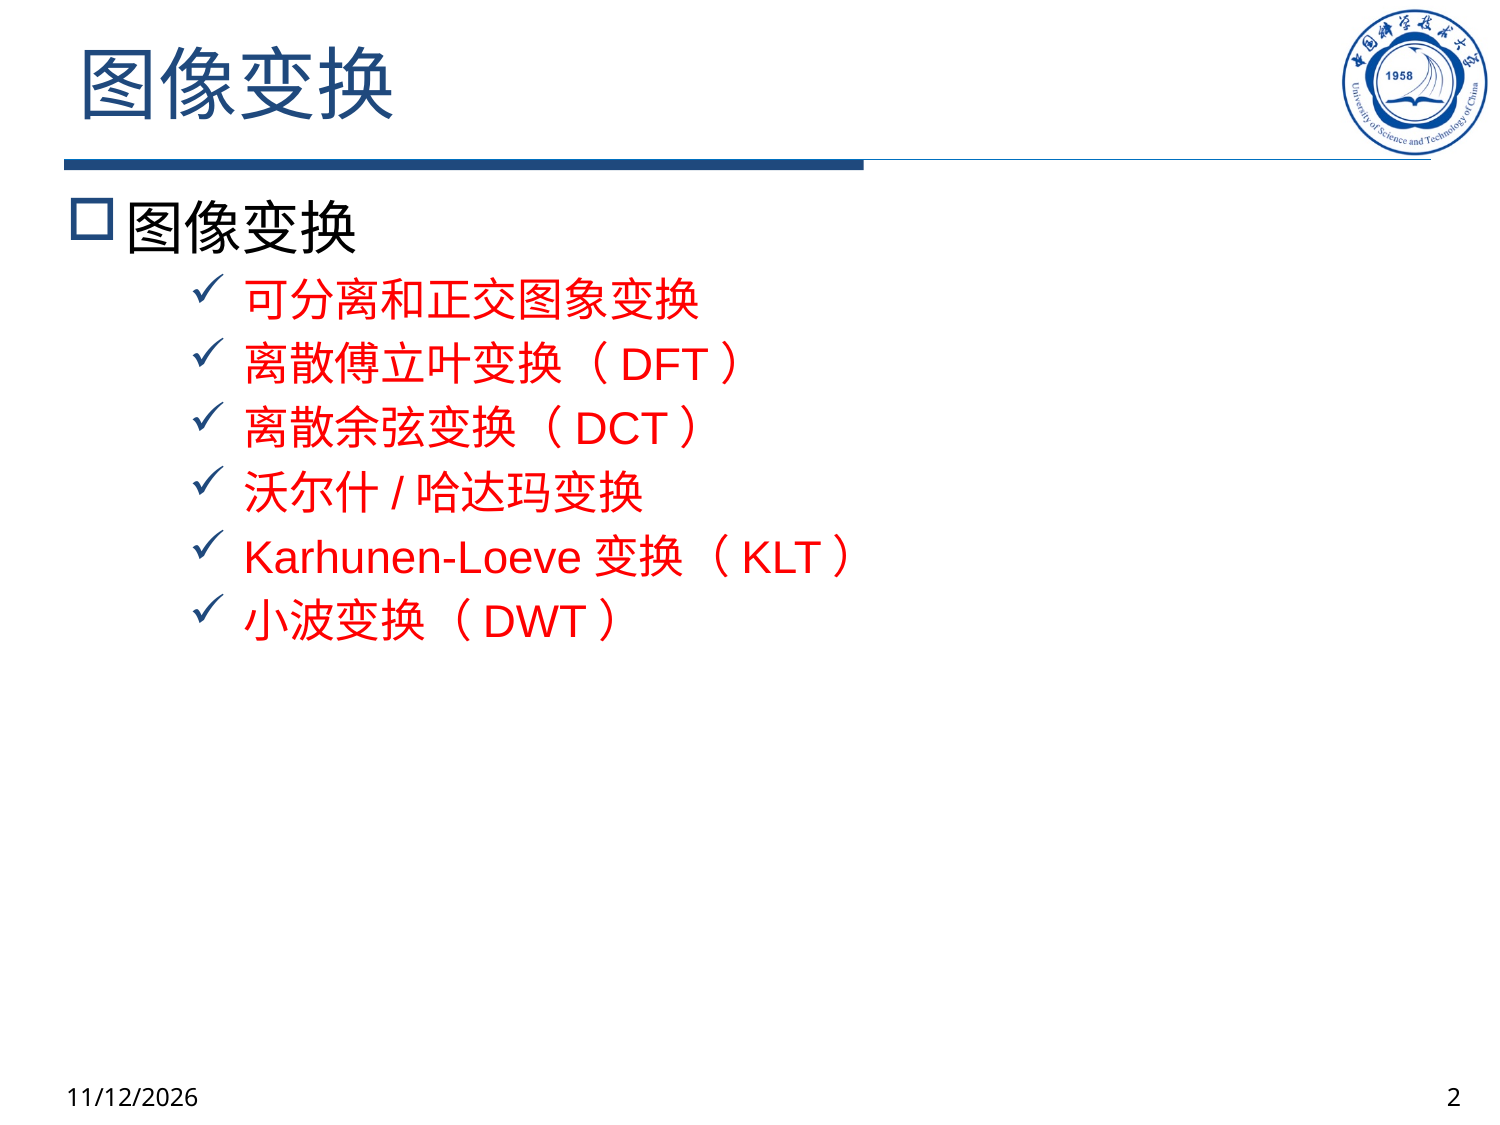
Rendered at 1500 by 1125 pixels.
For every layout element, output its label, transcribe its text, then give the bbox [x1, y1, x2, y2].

picture [1332, 1, 1493, 156]
title 图像变换 [64, 19, 1407, 145]
list 图像变换 可分离和正交图象变换 离散傅立叶变换（DFT） 离散余弦变换（DCT） 沃尔什/哈达玛变换 Karhunen-Loeve变换（KLT） 小波变换（DWT） [51, 184, 1431, 1035]
slide_number 2 [1373, 1074, 1477, 1119]
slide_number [51, 1074, 377, 1119]
